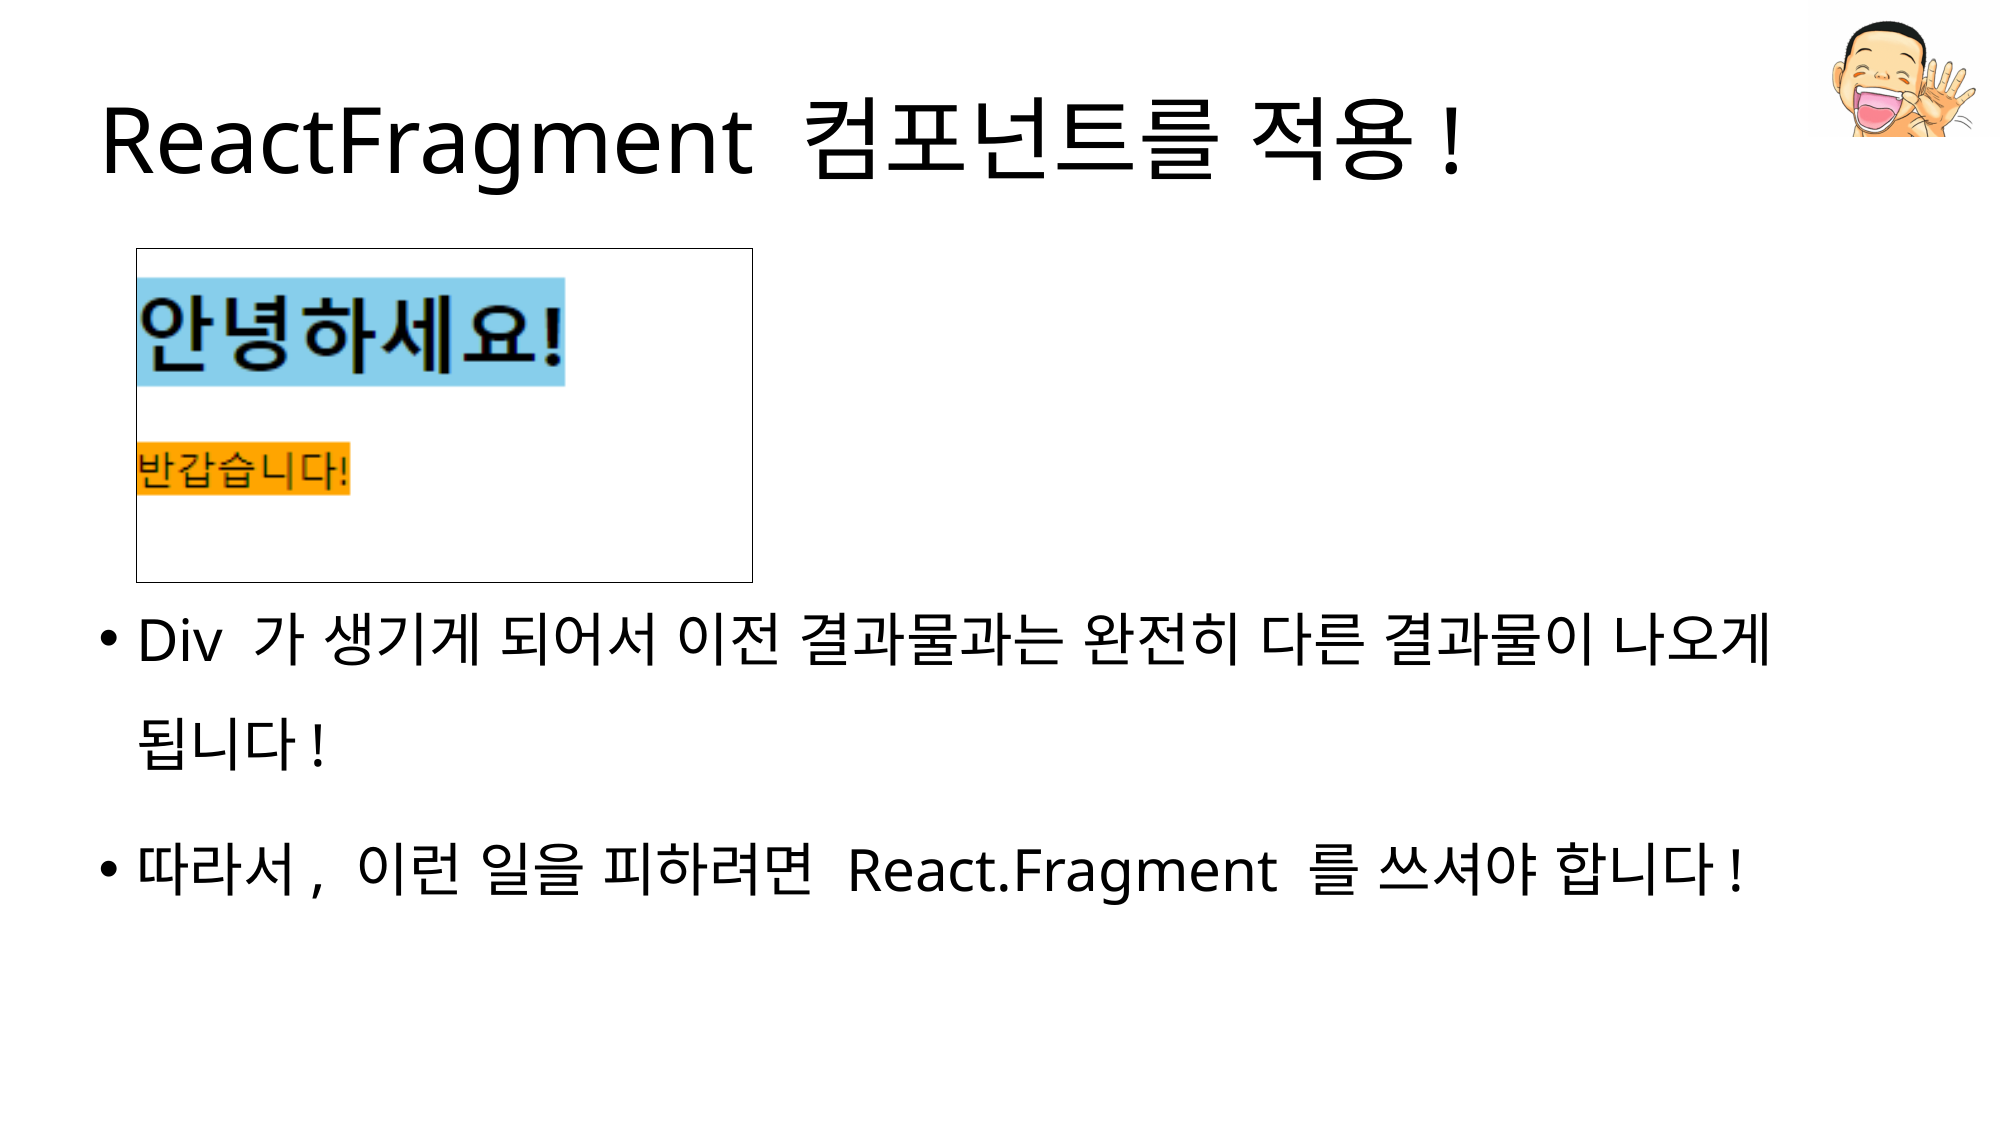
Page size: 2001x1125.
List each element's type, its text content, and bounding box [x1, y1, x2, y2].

list Div 가 생기게 되어서 이전 결과물과는 완전히 다른 결과물이 나오게 됩니다! 따라서, 이런 일을 피하려면 React.Fragment 를 쓰셔야 합니다! [83, 217, 1931, 1125]
title ReactFragment 컴포넌트를 적용! [83, 0, 1931, 217]
picture [1931, 0, 2000, 137]
picture [136, 248, 753, 583]
